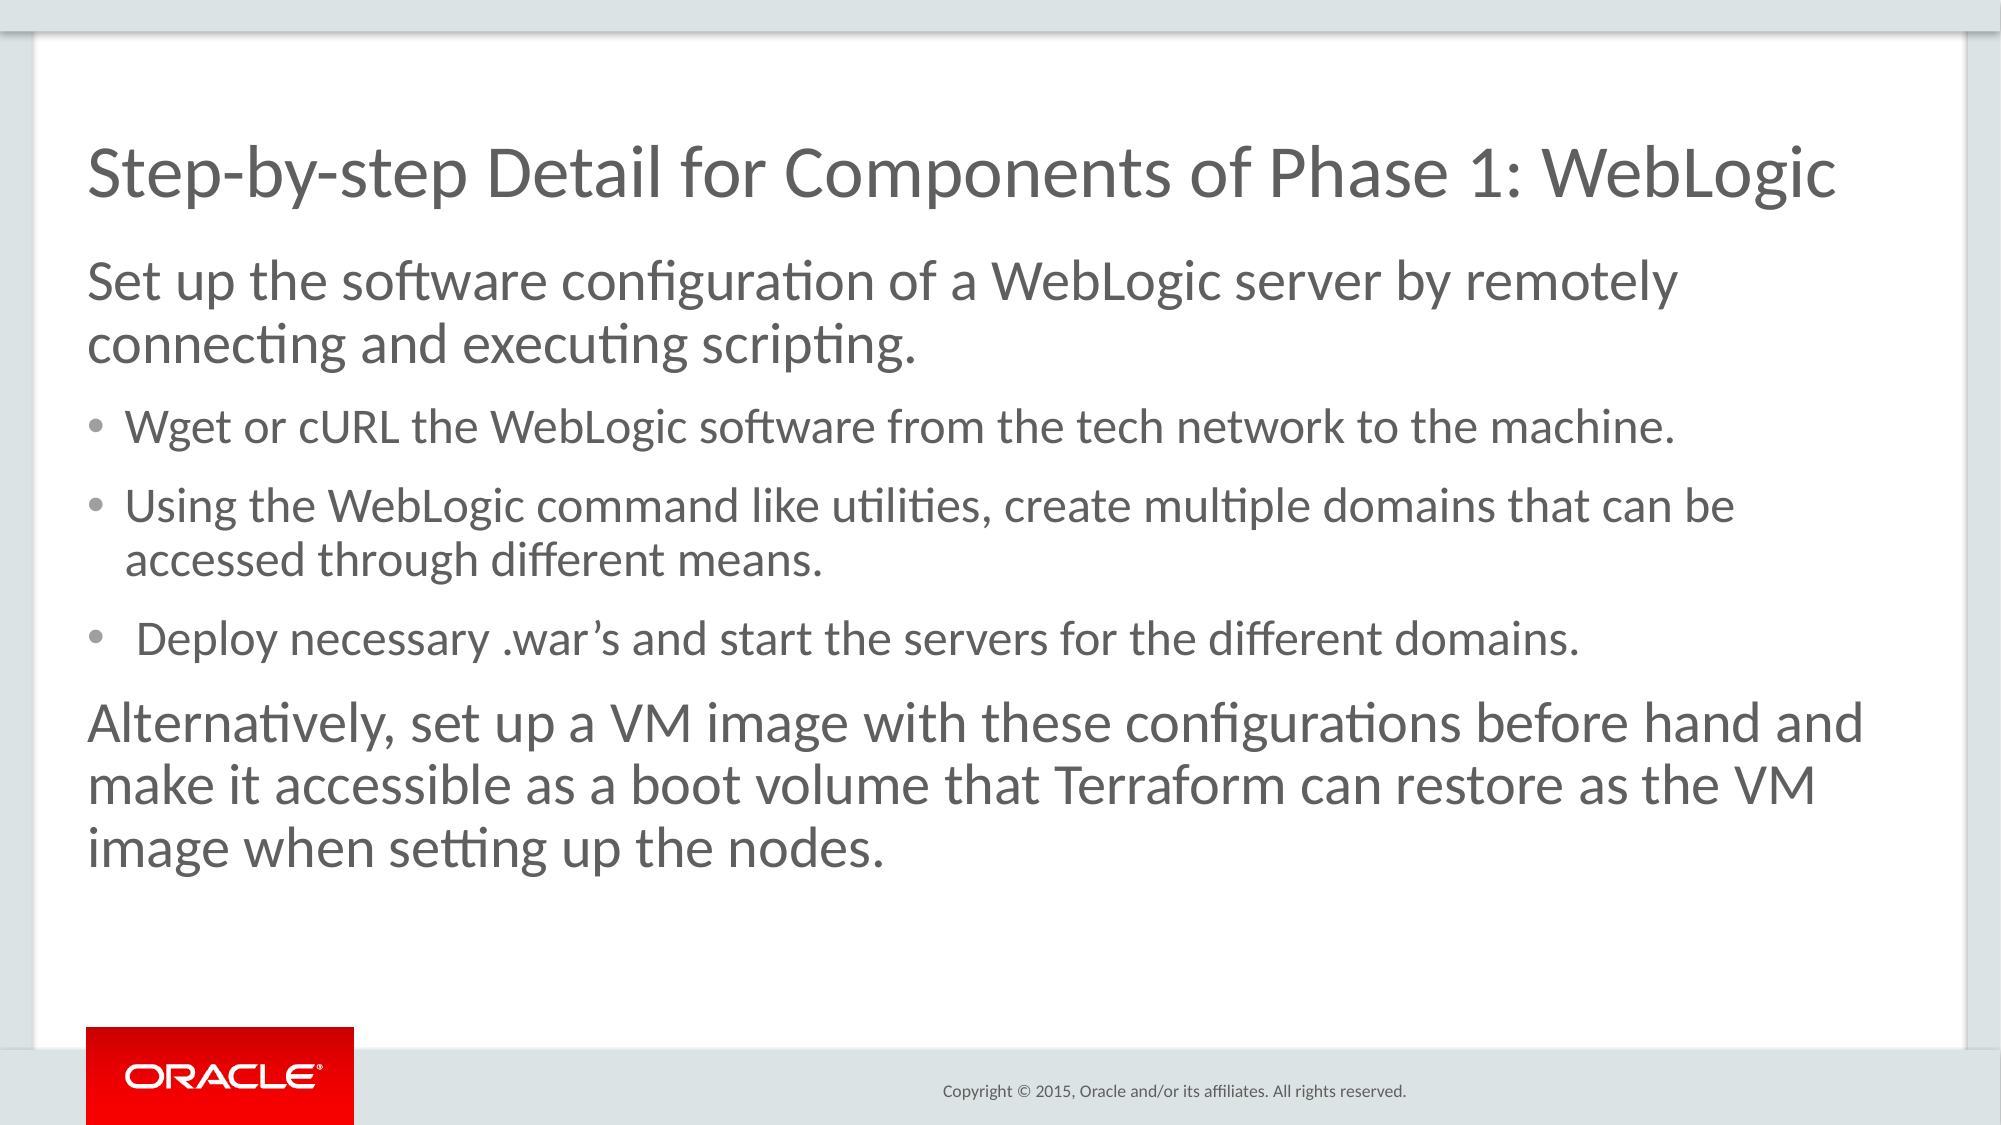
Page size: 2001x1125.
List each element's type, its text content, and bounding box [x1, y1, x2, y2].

list Set up the software configuration of a WebLogic server by remotely connecting and executing scripting. Wget or cURL the WebLogic software from the tech network to the machine. Using the WebLogic command like utilities, create multiple domains that can be accessed through different means. Deploy necessary .war’s and start the servers for the different domains. Alternatively, set up a VM image with these configurations before hand and make it accessible as a boot volume that Terraform can restore as the VM image when setting up the nodes. [87, 249, 1913, 975]
title Step-by-step Detail for Components of Phase 1: WebLogic [87, 66, 1913, 213]
picture [86, 1027, 354, 1125]
